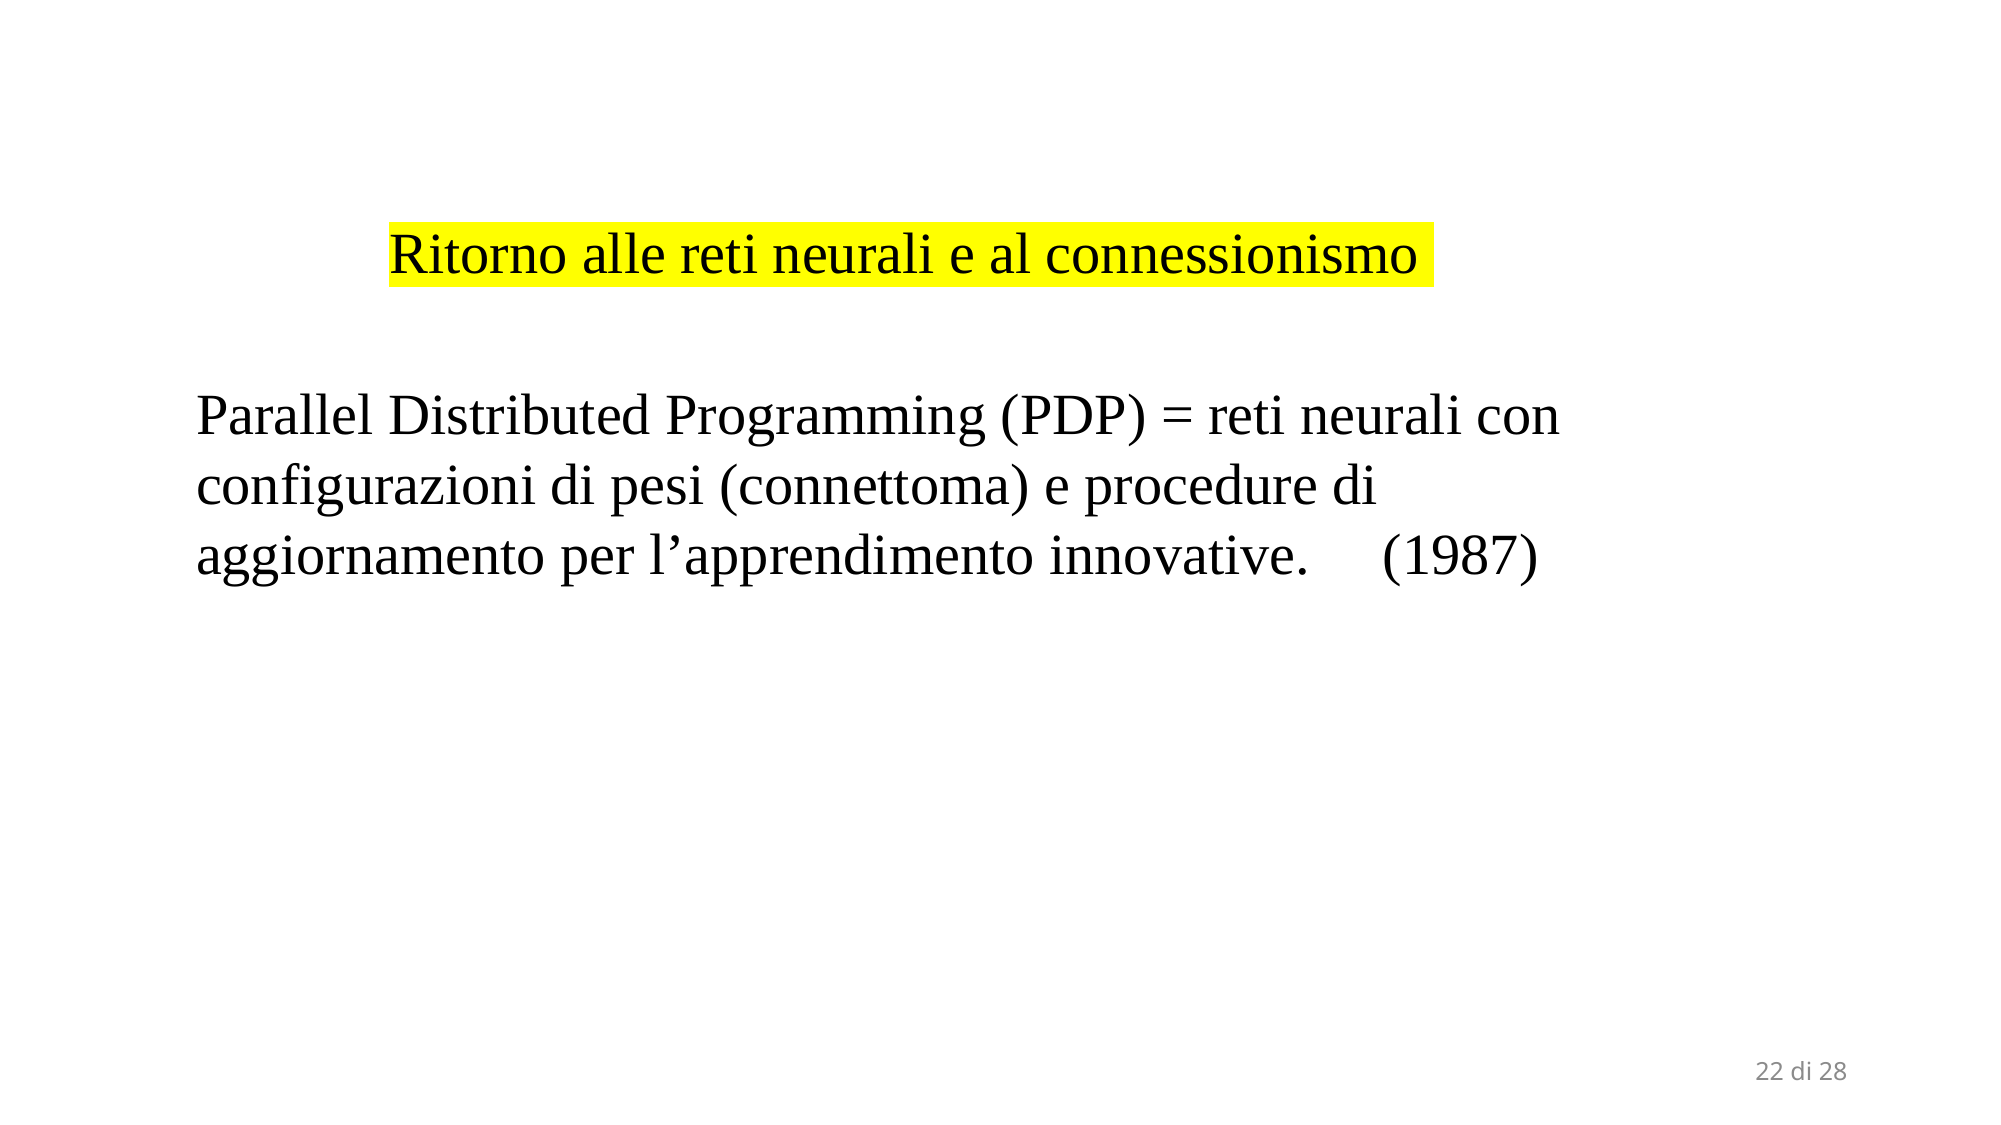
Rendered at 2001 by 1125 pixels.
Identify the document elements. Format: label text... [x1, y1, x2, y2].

text_box Ritorno alle reti neurali e al connessionismo Parallel Distributed Programming (PDP) = reti neurali con configurazioni di pesi (connettoma) e procedure di aggiornamento per l’apprendimento innovative. (1987) [181, 207, 1643, 664]
slide_number 22 di 28 [1412, 1042, 1863, 1103]
